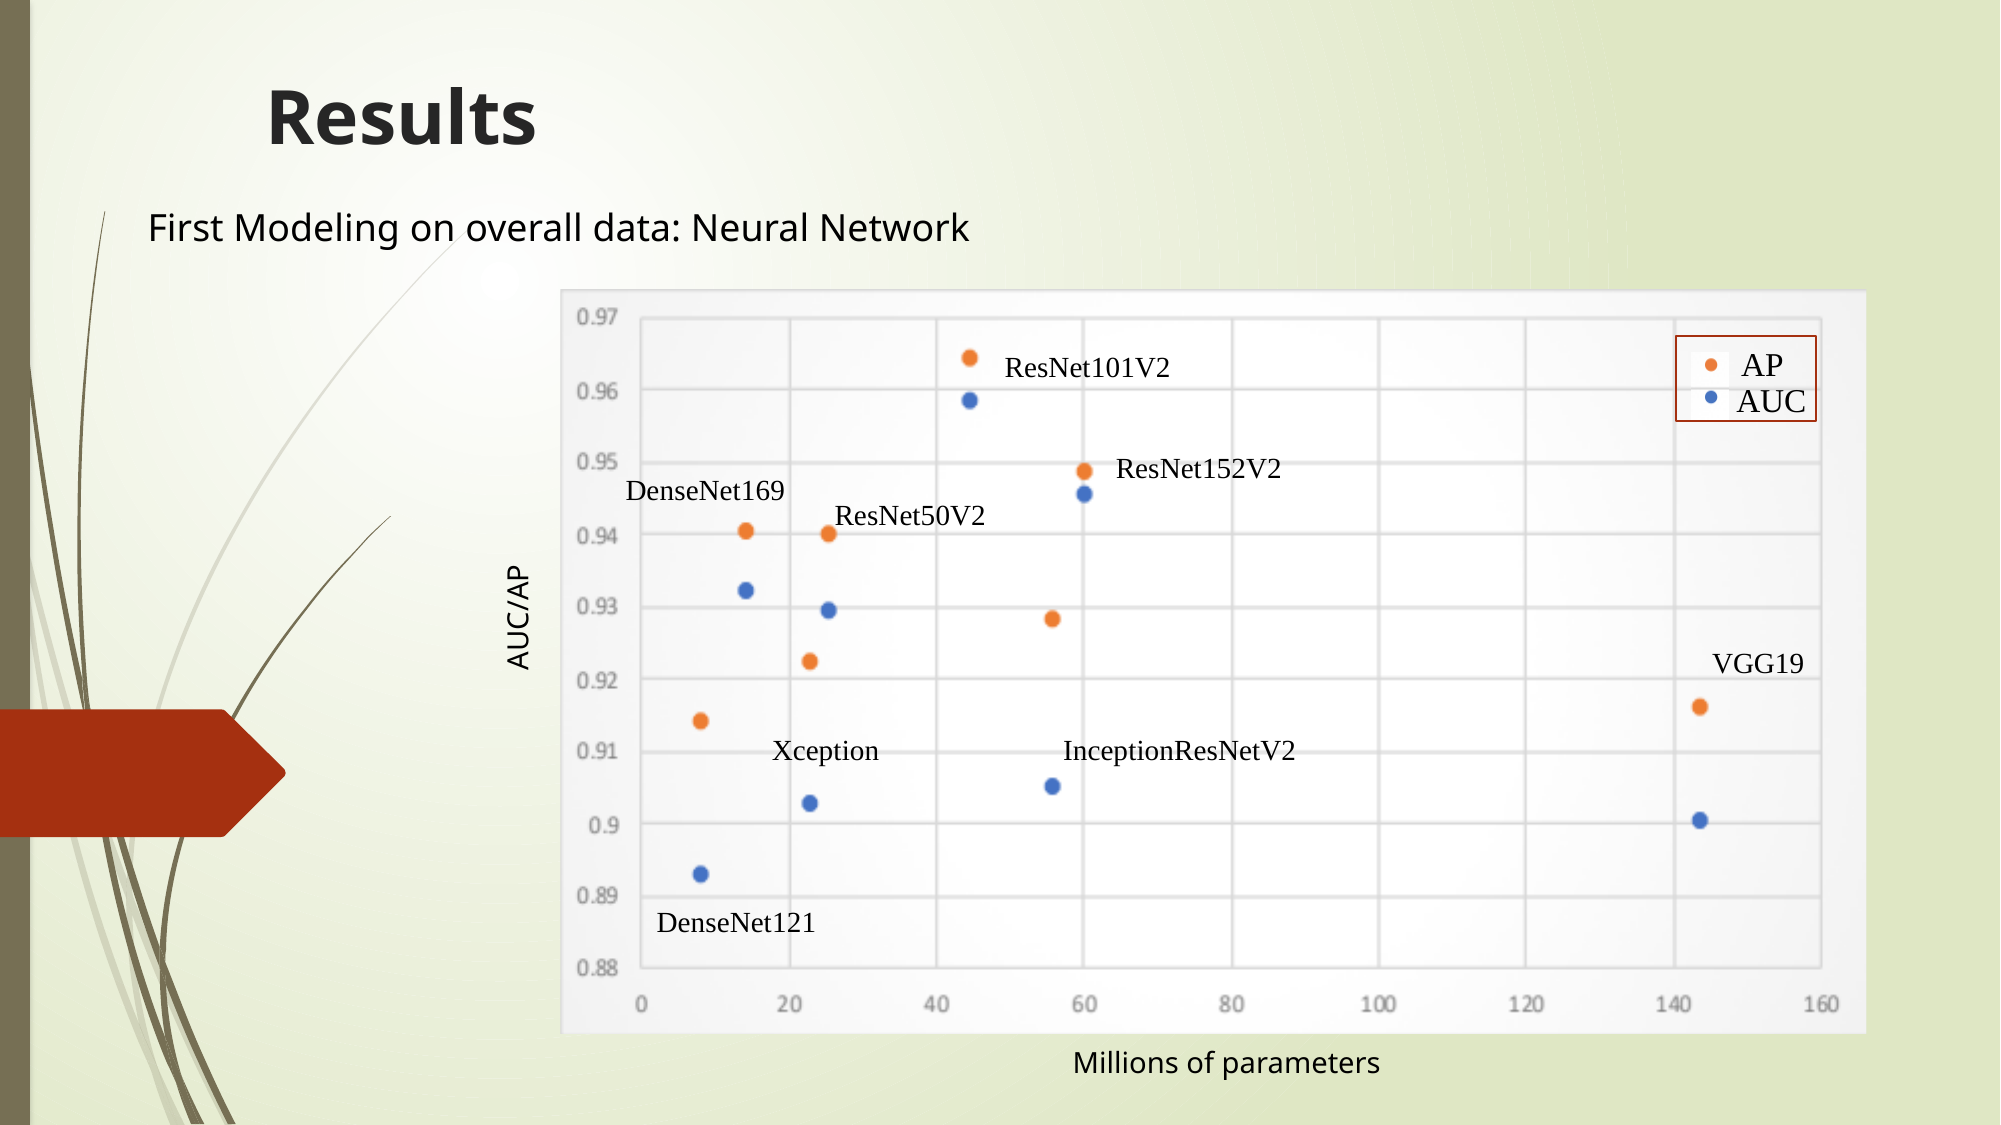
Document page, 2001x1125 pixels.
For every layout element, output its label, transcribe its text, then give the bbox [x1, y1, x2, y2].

text_box AUC/AP [491, 549, 542, 686]
text_box Results [250, 46, 837, 168]
text_box First Modeling on overall data: Neural Network [132, 196, 986, 257]
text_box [560, 289, 1867, 1035]
text_box Millions of parameters [1057, 1043, 1396, 1087]
